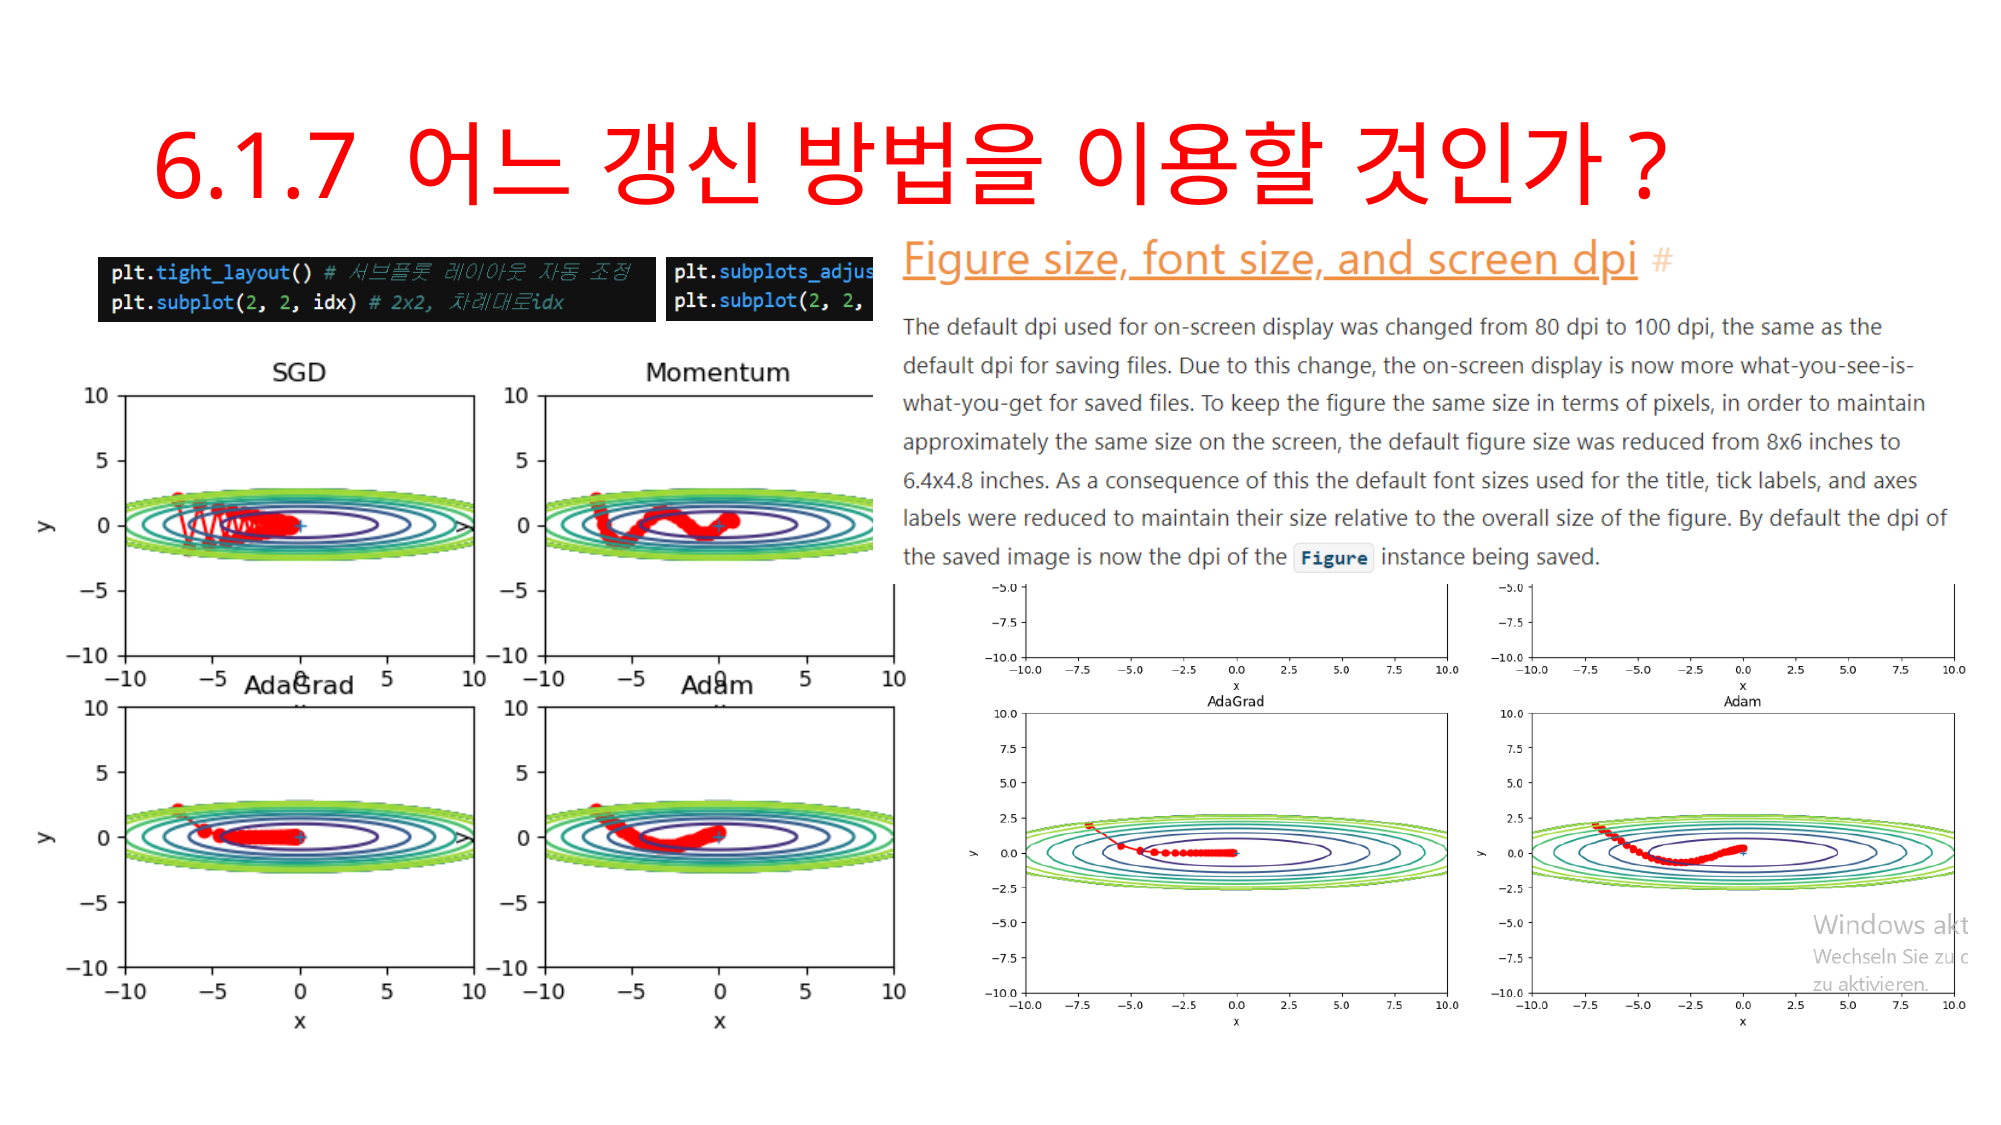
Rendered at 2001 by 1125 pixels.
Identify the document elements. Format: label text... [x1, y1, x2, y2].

picture [98, 257, 656, 322]
title 6.1.7 어느 갱신 방법을 이용할 것인가? [137, 59, 1863, 278]
picture [29, 227, 1975, 1038]
